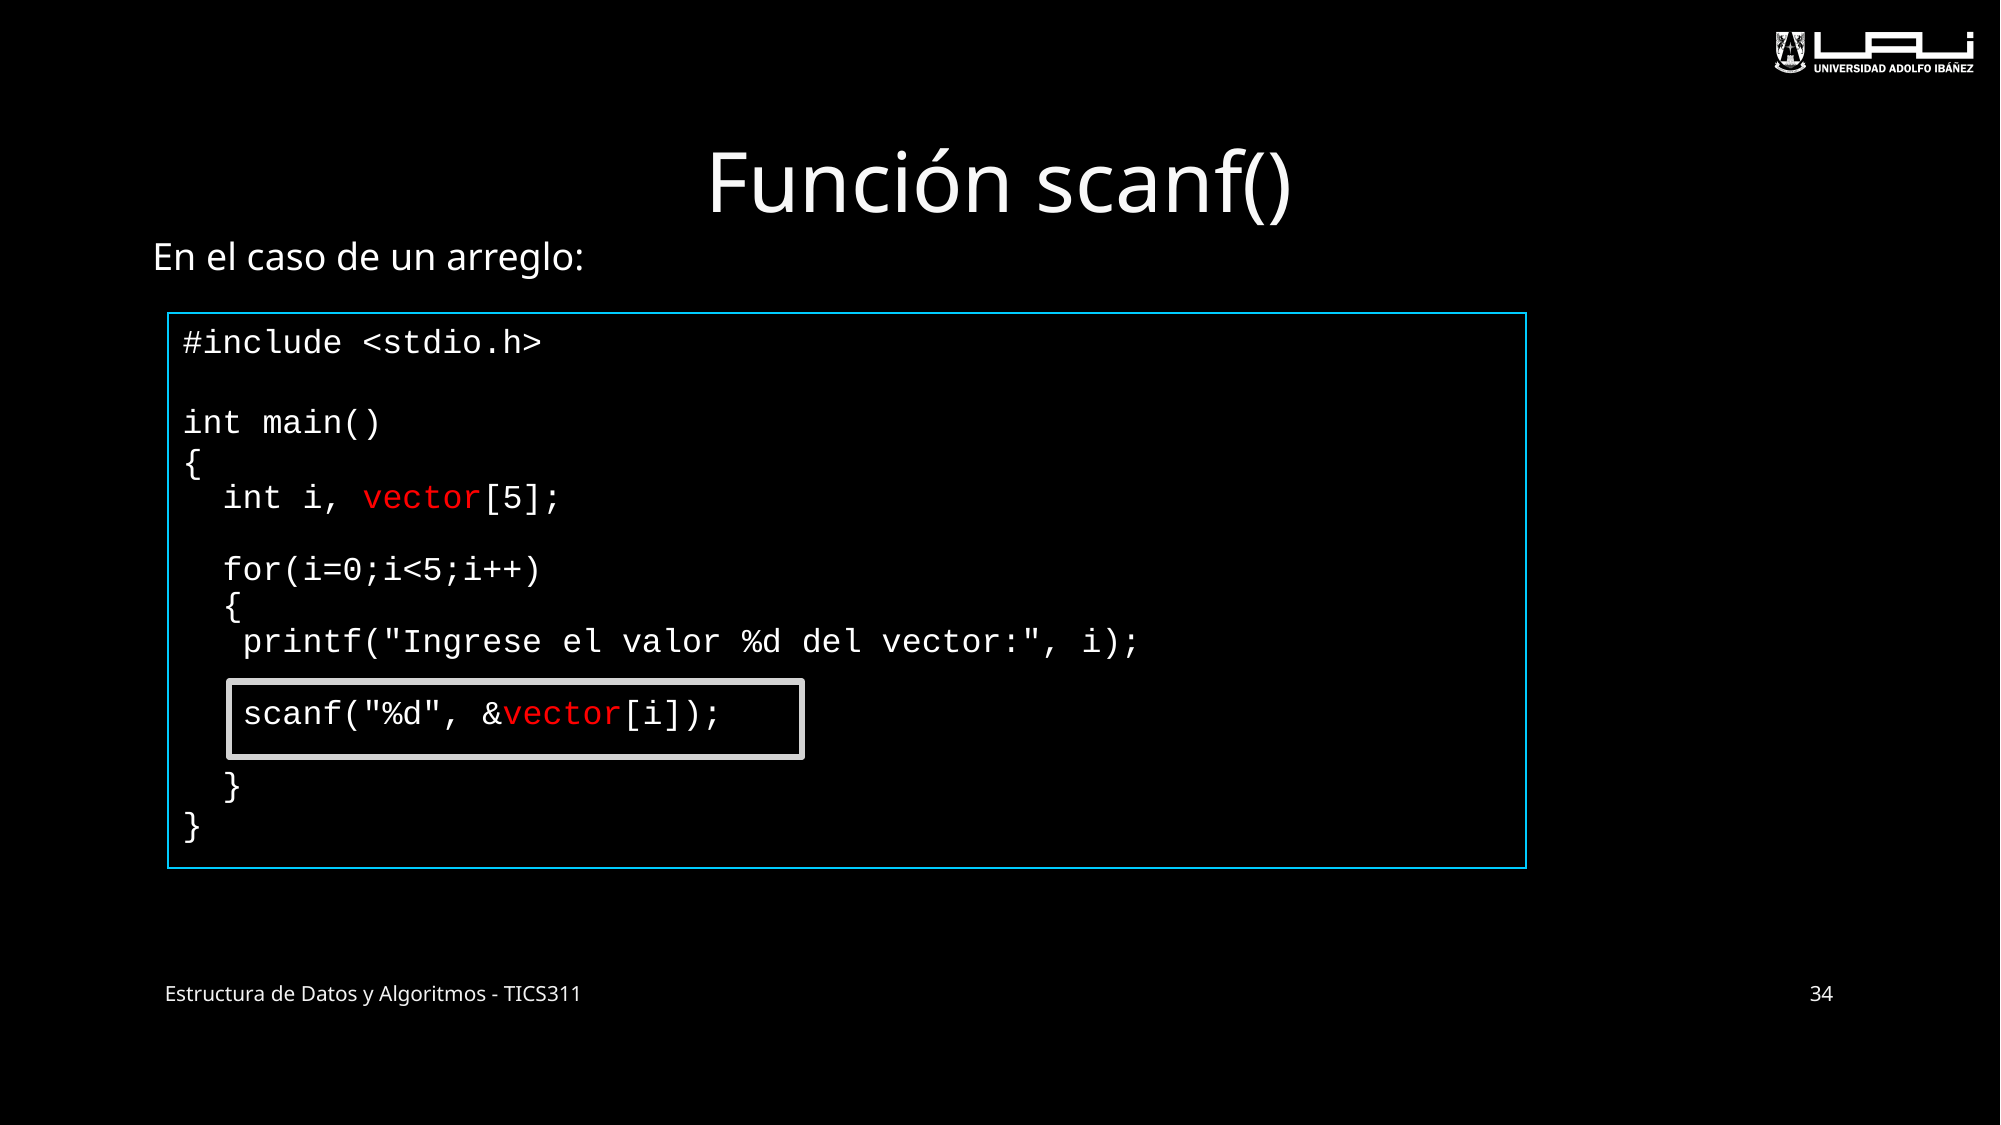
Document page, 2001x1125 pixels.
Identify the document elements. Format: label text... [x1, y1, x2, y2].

text_box [228, 681, 803, 757]
title Función scanf() [149, 99, 1849, 260]
text_box #include <stdio.h> int main() { int i, vector[5]; for(i=0;i<5;i++) { printf("Ingrese el valor %d del vector:", i); scanf("%d", &vector[i]); } } [167, 312, 1527, 868]
slide_number 34 [1724, 965, 1849, 1025]
footer Estructura de Datos y Algoritmos - TICS311 [149, 965, 1245, 1025]
text_box En el caso de un arreglo: [137, 225, 600, 286]
picture [1748, 5, 2000, 100]
